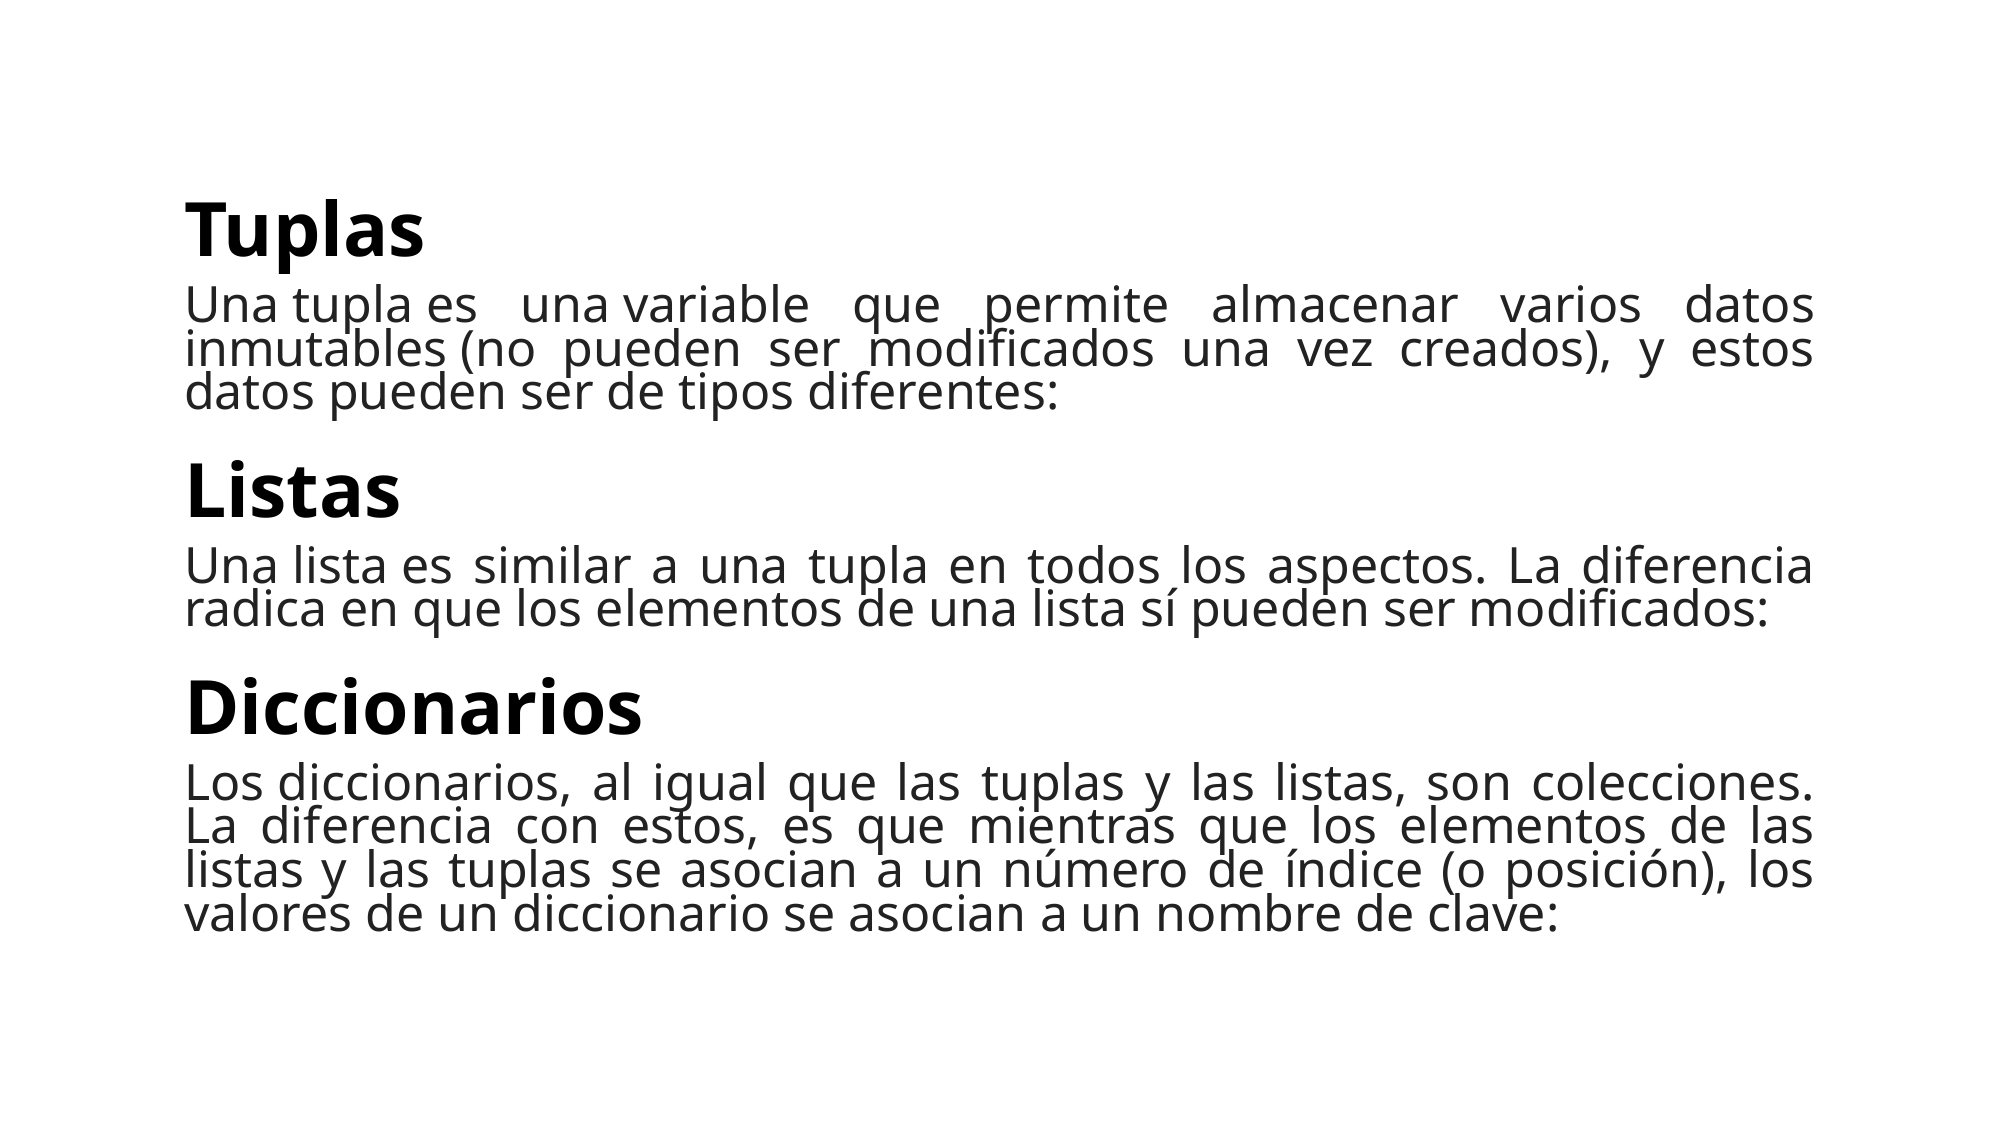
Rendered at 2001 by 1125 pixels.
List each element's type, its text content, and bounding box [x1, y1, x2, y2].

text_box Tuplas Una tupla es una variable que permite almacenar varios datos inmutables (no pueden ser modificados una vez creados), y estos datos pueden ser de tipos diferentes: Listas Una lista es similar a una tupla en todos los aspectos. La diferencia radica en que los elementos de una lista sí pueden ser modificados: Diccionarios Los diccionarios, al igual que las tuplas y las listas, son colecciones. La diferencia con estos, es que mientras que los elementos de las listas y las tuplas se asocian a un número de índice (o posición), los valores de un diccionario se asocian a un nombre de clave: [169, 168, 1831, 949]
